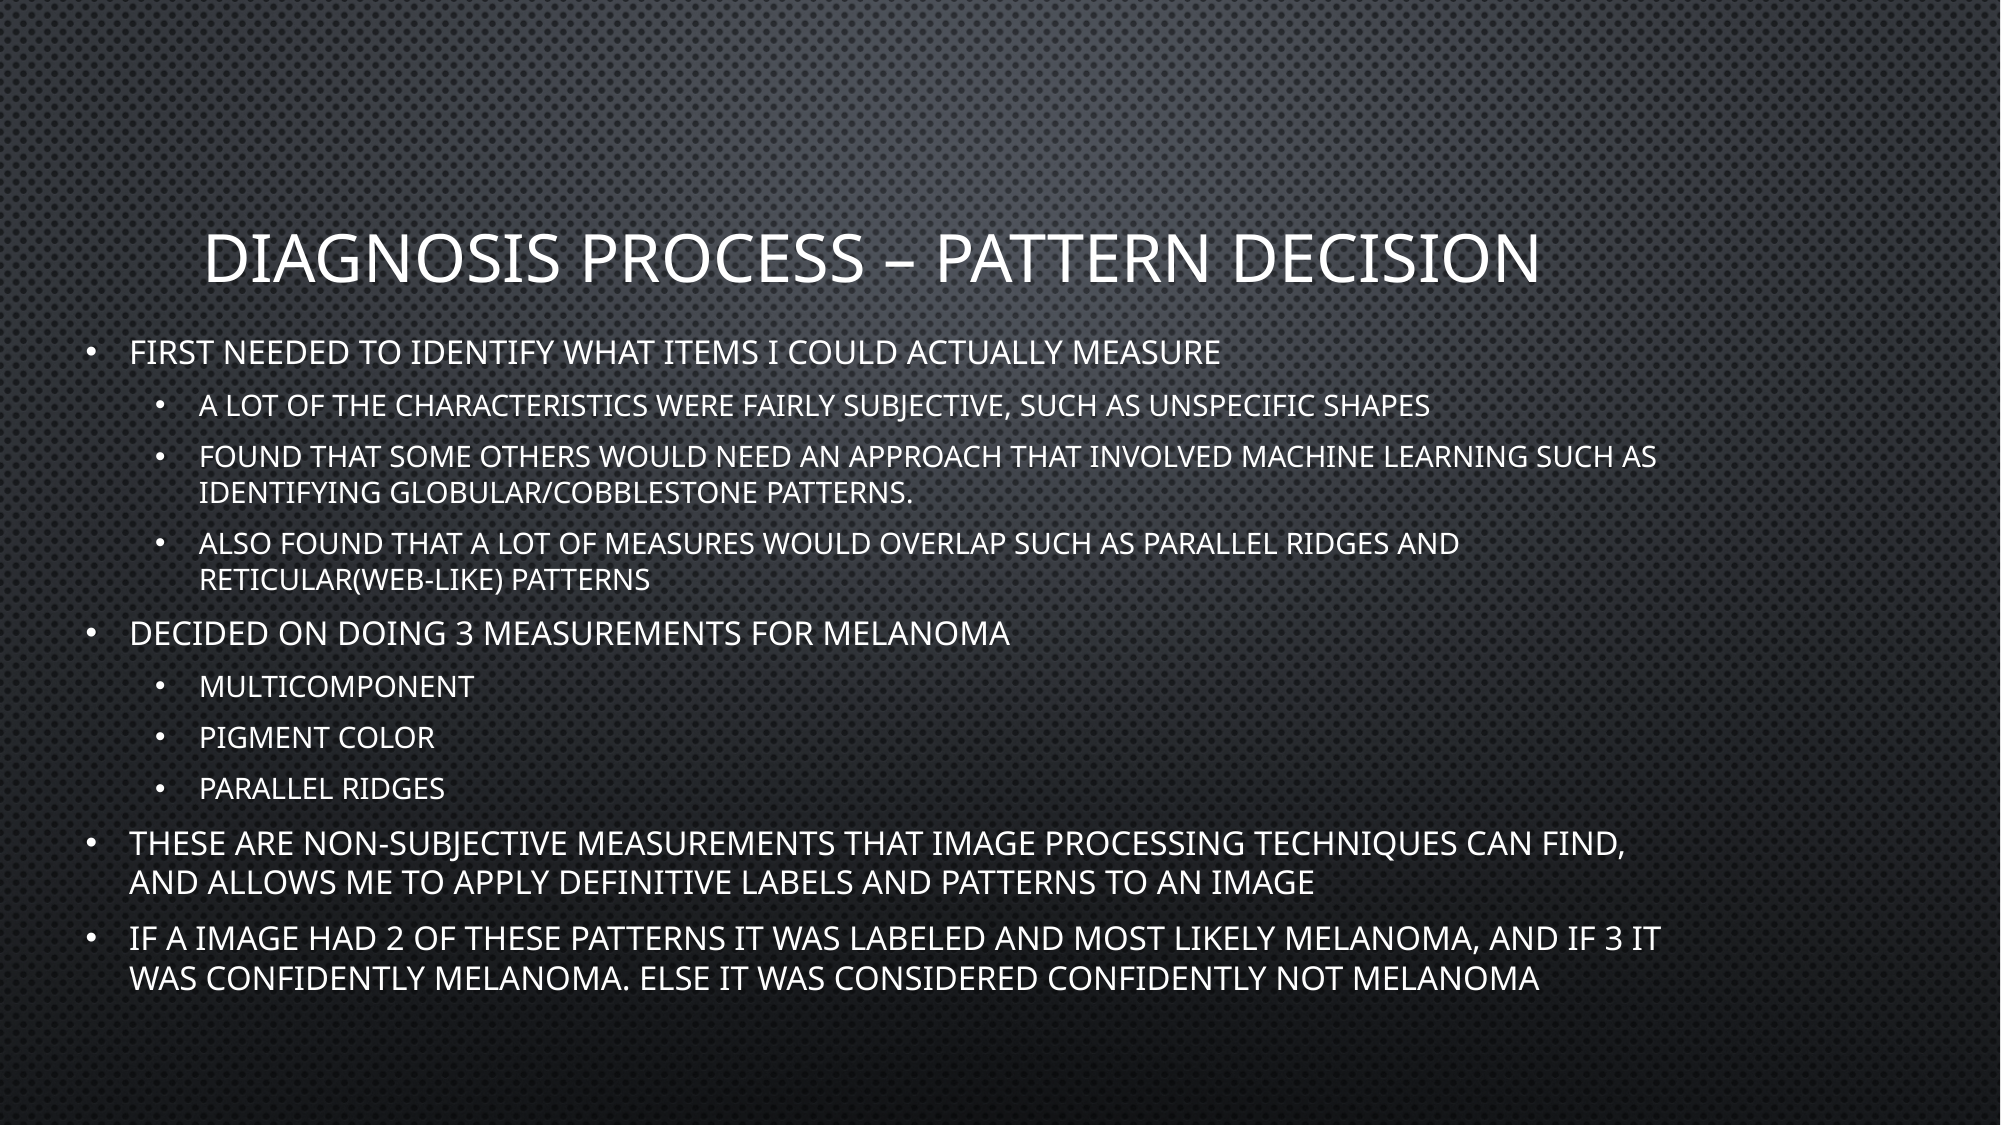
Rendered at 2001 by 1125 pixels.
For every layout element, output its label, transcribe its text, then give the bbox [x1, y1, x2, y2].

title Diagnosis Process – Pattern decision [187, 99, 1813, 413]
list First needed to identify what items I could actually measure A lot of the characteristics were fairly subjective, such as unspecific shapes Found that some others would need an approach that involved machine learning such as identifying globular/cobblestone patterns. Also found that a lot of measures would overlap such as parallel ridges and reticular(web-like) patterns Decided on doing 3 measurements for melanoma Multicomponent Pigment Color Parallel Ridges These are non-subjective measurements that image processing techniques can find, and allows me to apply definitive labels and patterns to an image If a image had 2 of these patterns it was labeled and most likely melanoma, and if 3 it was confidently melanoma. Else it was considered confidently NOT melanoma [70, 321, 1696, 1007]
